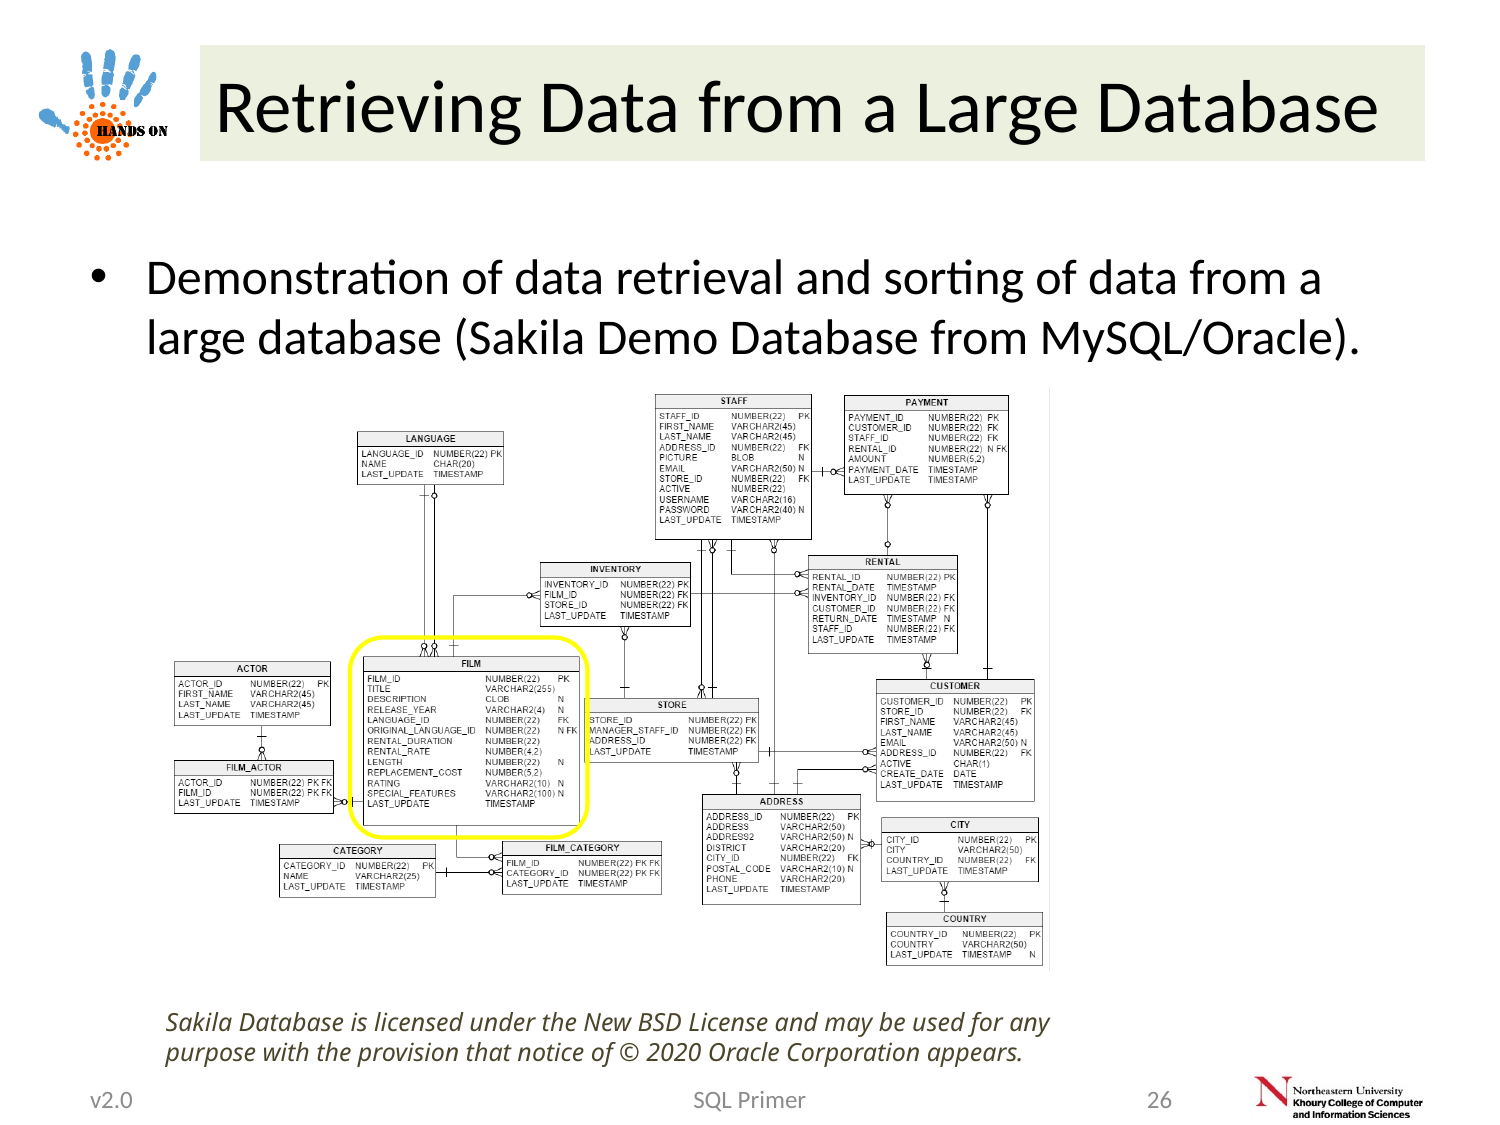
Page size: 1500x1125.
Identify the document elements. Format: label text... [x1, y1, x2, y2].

text_box Demonstration of data retrieval and sorting of data from a large database (Sakila Demo Database from MySQL/Oracle). [74, 237, 1425, 425]
slide_number 26 [1074, 1074, 1188, 1122]
footer SQL Primer [512, 1074, 988, 1122]
picture [1250, 1073, 1425, 1122]
text_box Sakila Database is licensed under the New BSD License and may be used for any purpose with the provision that notice of © 2020 Oracle Corporation appears. [150, 998, 1126, 1074]
title Retrieving Data from a Large Database [200, 45, 1425, 161]
slide_number v2.0 [75, 1074, 425, 1122]
picture [166, 387, 1050, 971]
picture [37, 48, 168, 162]
